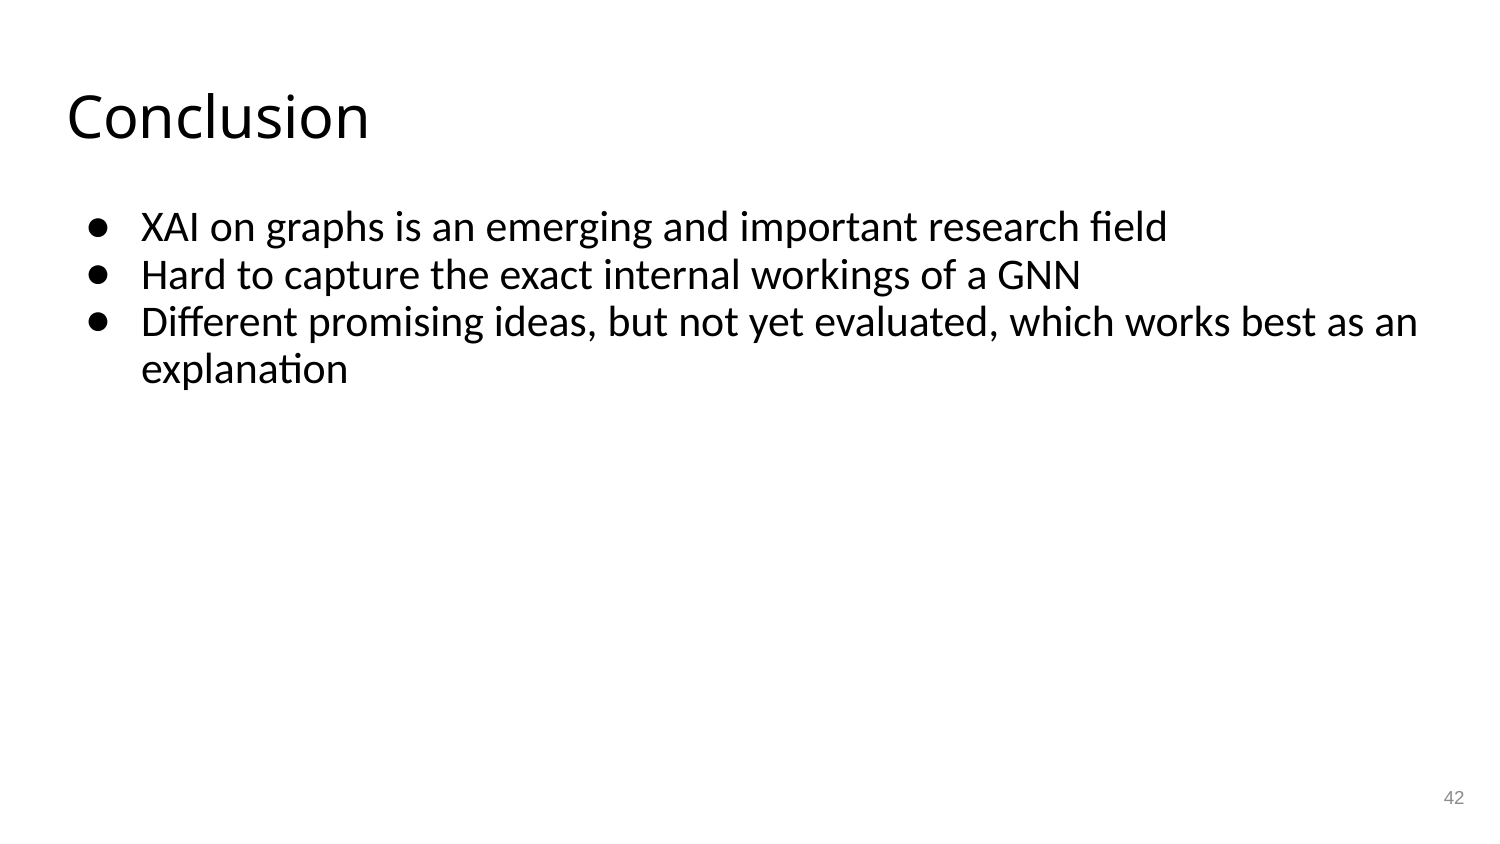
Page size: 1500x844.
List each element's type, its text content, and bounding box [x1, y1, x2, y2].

title Conclusion [51, 72, 1449, 167]
list XAI on graphs is an emerging and important research field Hard to capture the exact internal workings of a GNN Different promising ideas, but not yet evaluated, which works best as an explanation [51, 189, 1449, 750]
slide_number 42 [1389, 764, 1480, 830]
